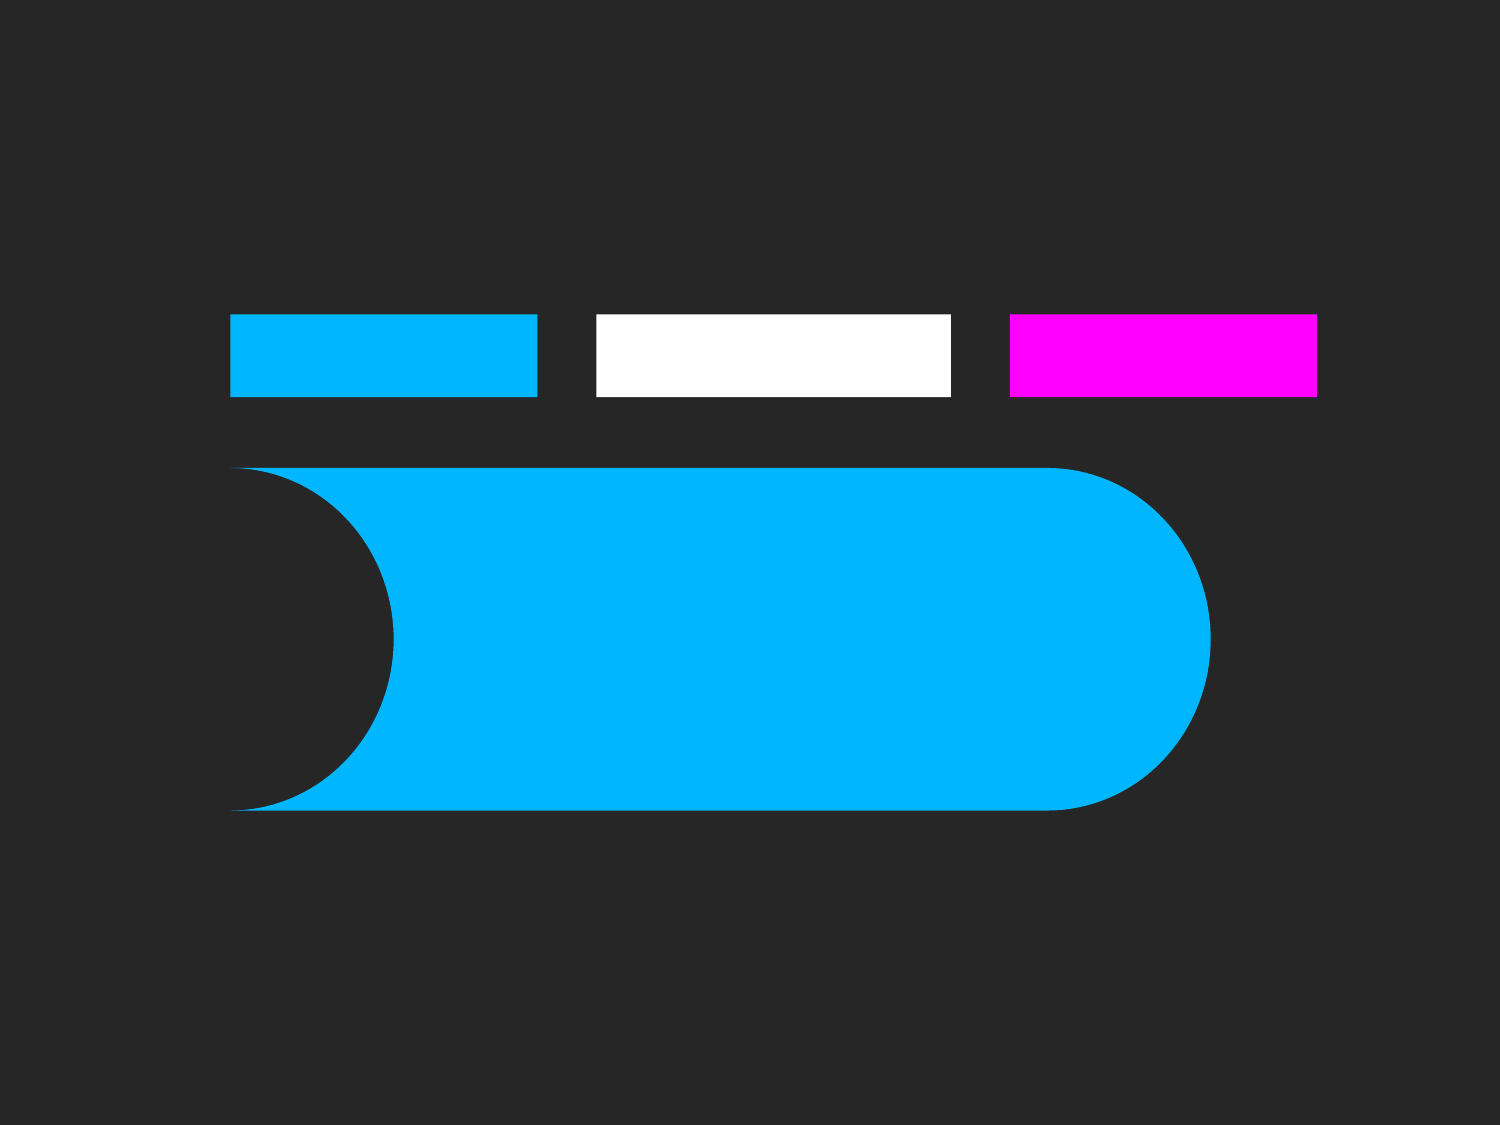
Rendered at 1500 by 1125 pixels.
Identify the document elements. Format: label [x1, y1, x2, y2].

text_box [1008, 312, 1319, 399]
text_box [228, 312, 539, 399]
title [0, 0, 1500, 1125]
text_box [594, 312, 953, 399]
text_box [228, 465, 1213, 813]
